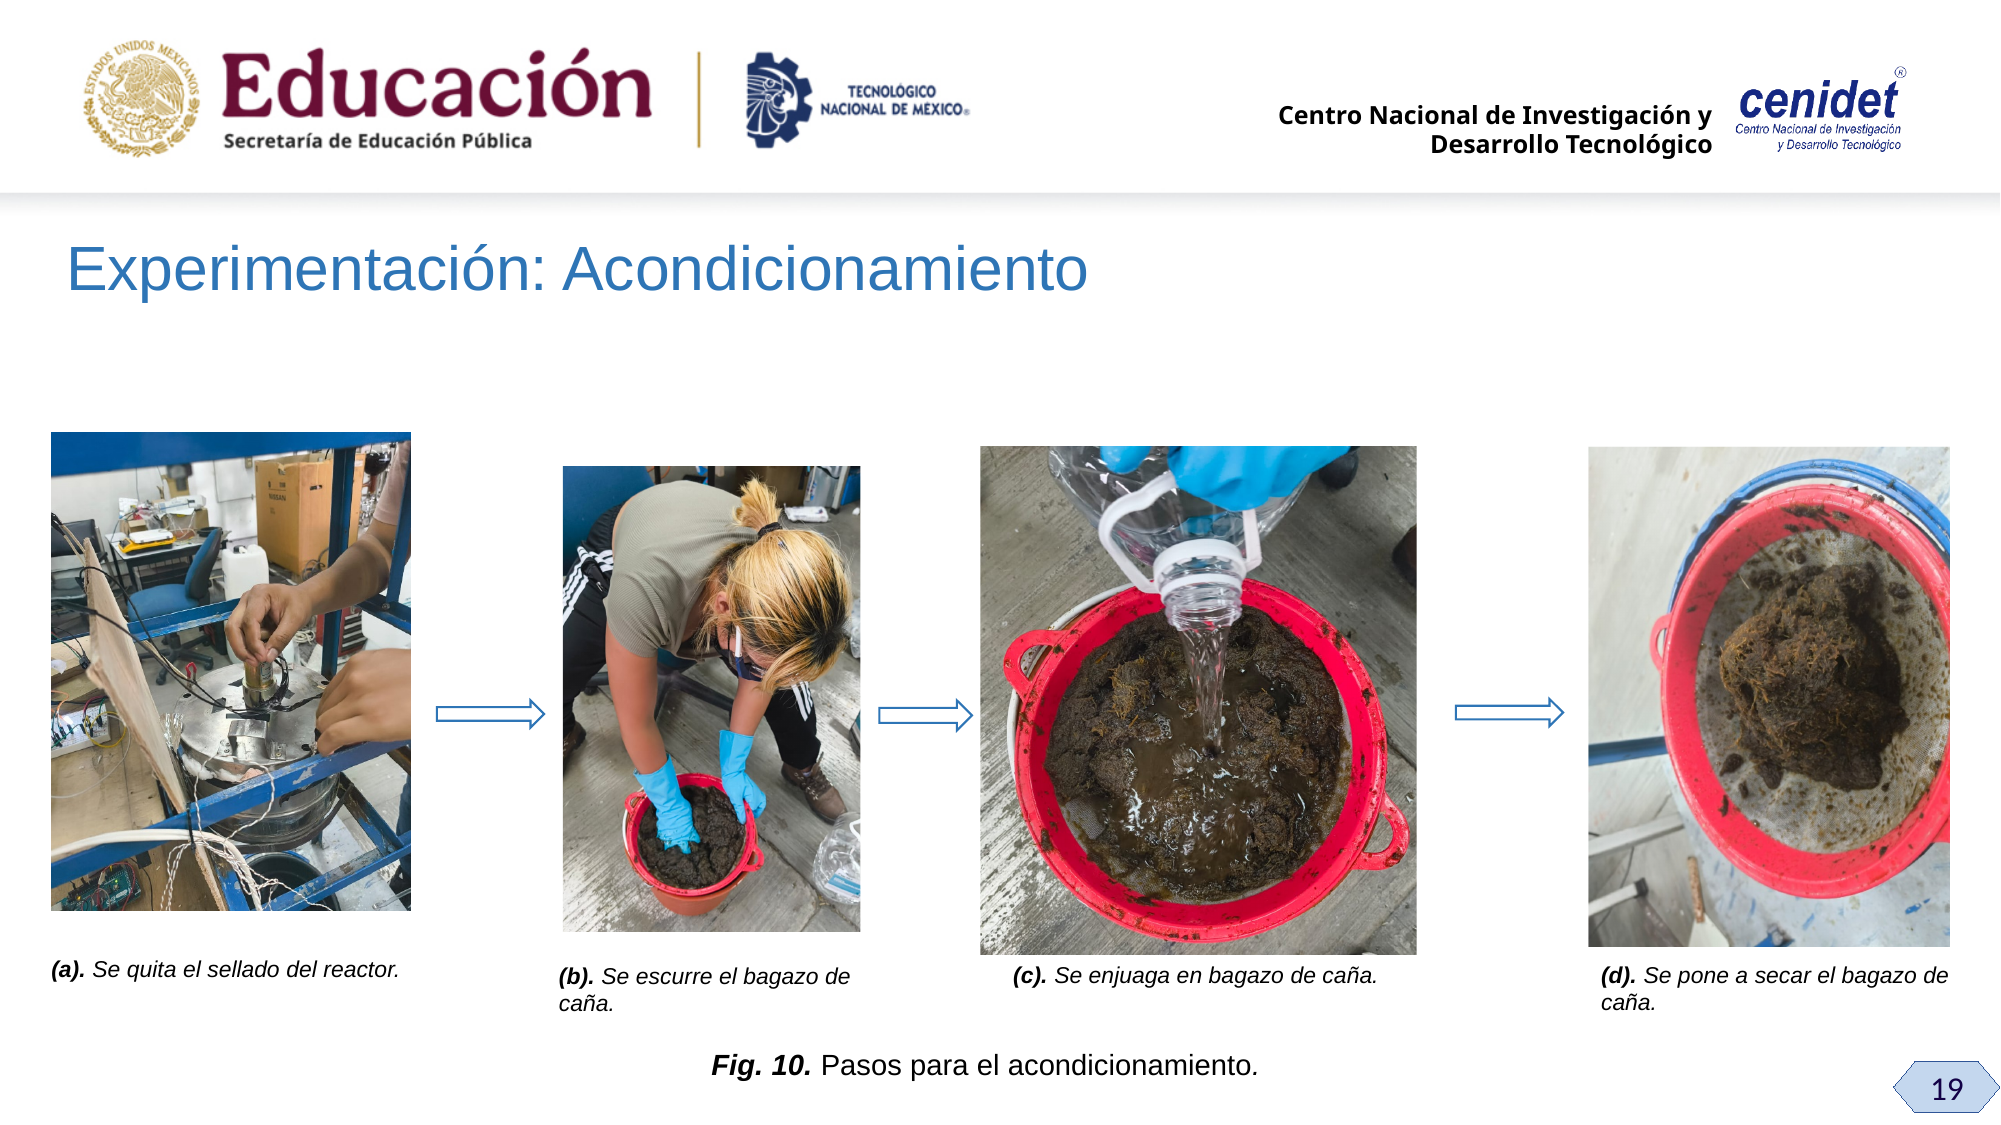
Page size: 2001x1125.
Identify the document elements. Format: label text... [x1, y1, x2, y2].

slide_number 19 [1893, 1061, 2000, 1113]
text_box [1454, 704, 1518, 721]
text_box (c). Se enjuaga en bagazo de caña. [998, 955, 1399, 996]
text_box [878, 697, 974, 733]
text_box (a). Se quita el sellado del reactor. [36, 947, 437, 990]
picture [0, 0, 2001, 1125]
text_box (b). Se escurre el bagazo de caña. [544, 954, 899, 1024]
text_box Experimentación: Acondicionamiento [51, 220, 1199, 310]
text_box (d). Se pone a secar el bagazo de caña. [1586, 953, 1987, 1023]
text_box [435, 697, 546, 731]
text_box Centro Nacional de Investigación y Desarrollo Tecnológico [1177, 91, 1727, 167]
text_box Fig. 10. Pasos para el acondicionamiento. [696, 1039, 1453, 1089]
